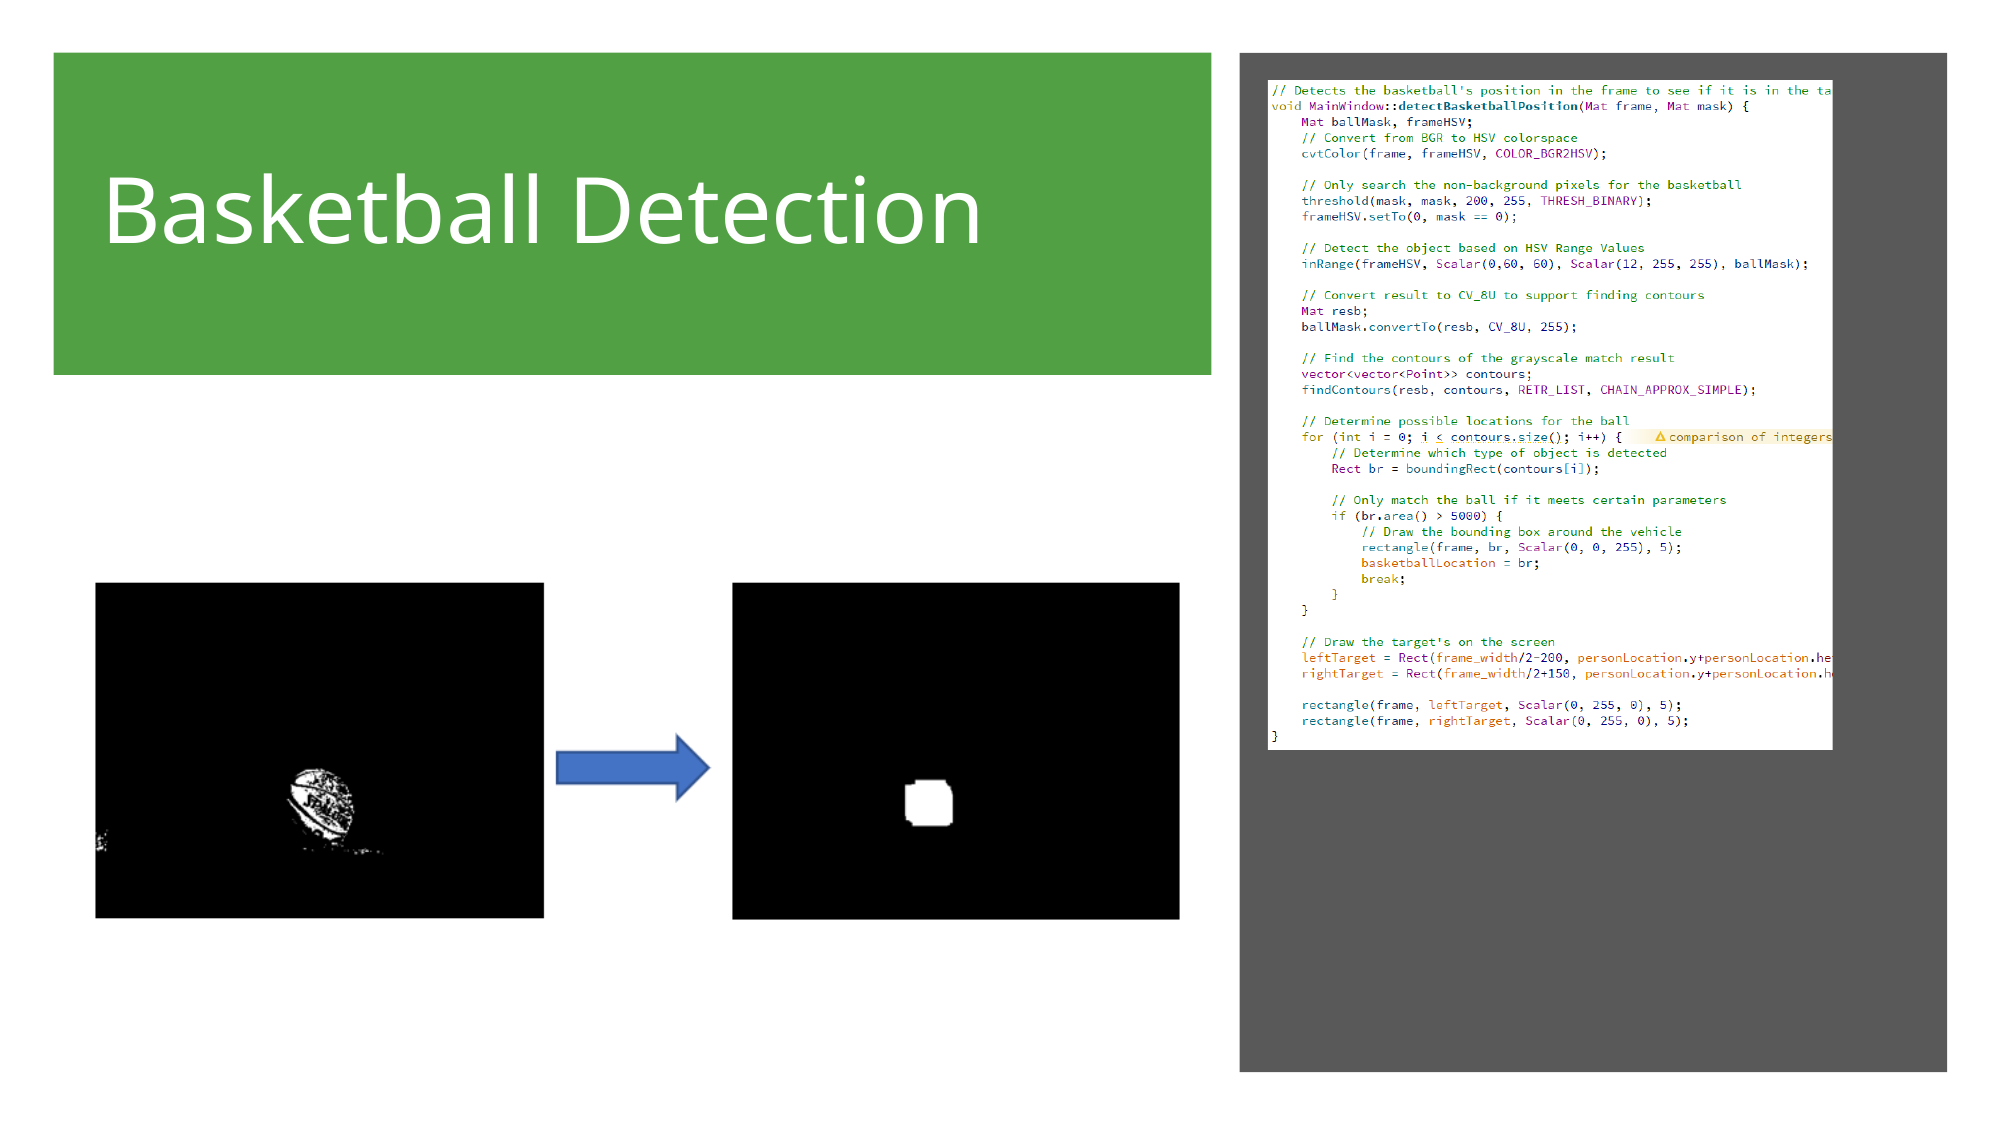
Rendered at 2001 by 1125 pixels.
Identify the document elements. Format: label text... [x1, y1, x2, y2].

picture [85, 567, 1201, 933]
title Basketball Detection [85, 80, 1168, 348]
text_box [1239, 52, 1948, 1073]
picture [1267, 80, 1833, 750]
text_box [53, 52, 1212, 376]
